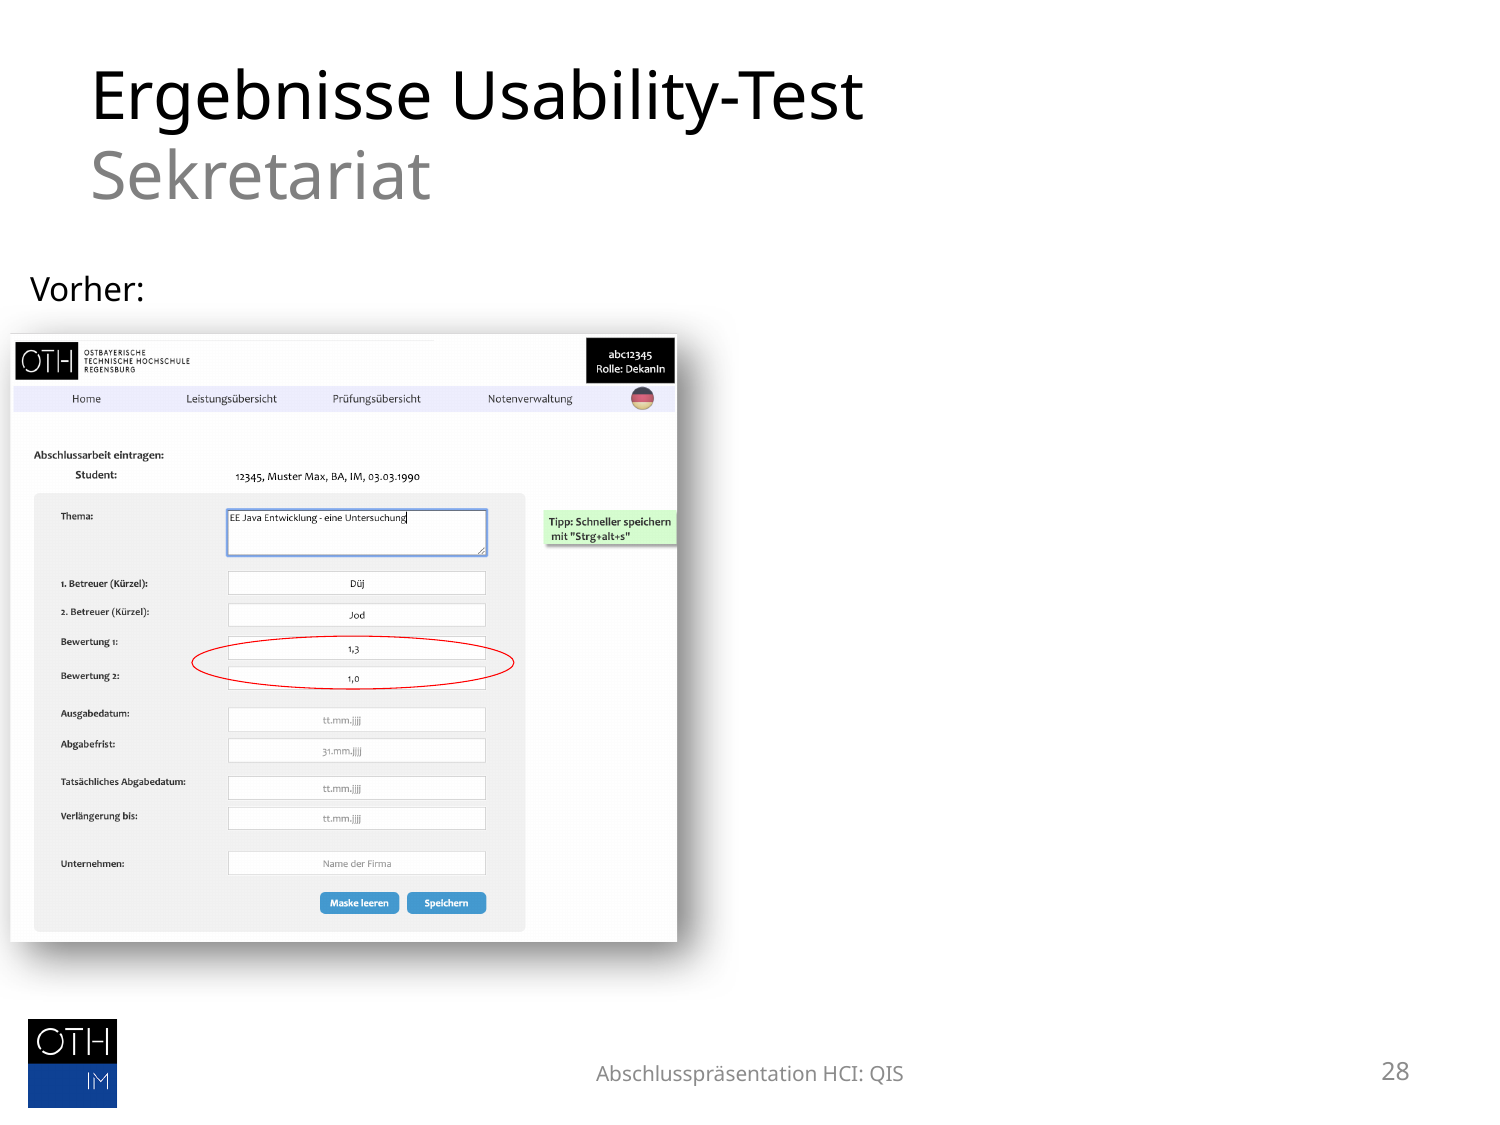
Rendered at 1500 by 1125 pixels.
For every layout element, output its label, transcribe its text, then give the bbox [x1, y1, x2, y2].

title Ergebnisse Usability-Test Sekretariat [75, 45, 1425, 233]
picture [28, 1019, 119, 1108]
text_box Vorher: [15, 260, 160, 316]
footer Abschlusspräsentation HCI: QIS [512, 1042, 988, 1103]
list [10, 333, 678, 942]
slide_number 28 [1074, 1042, 1425, 1103]
